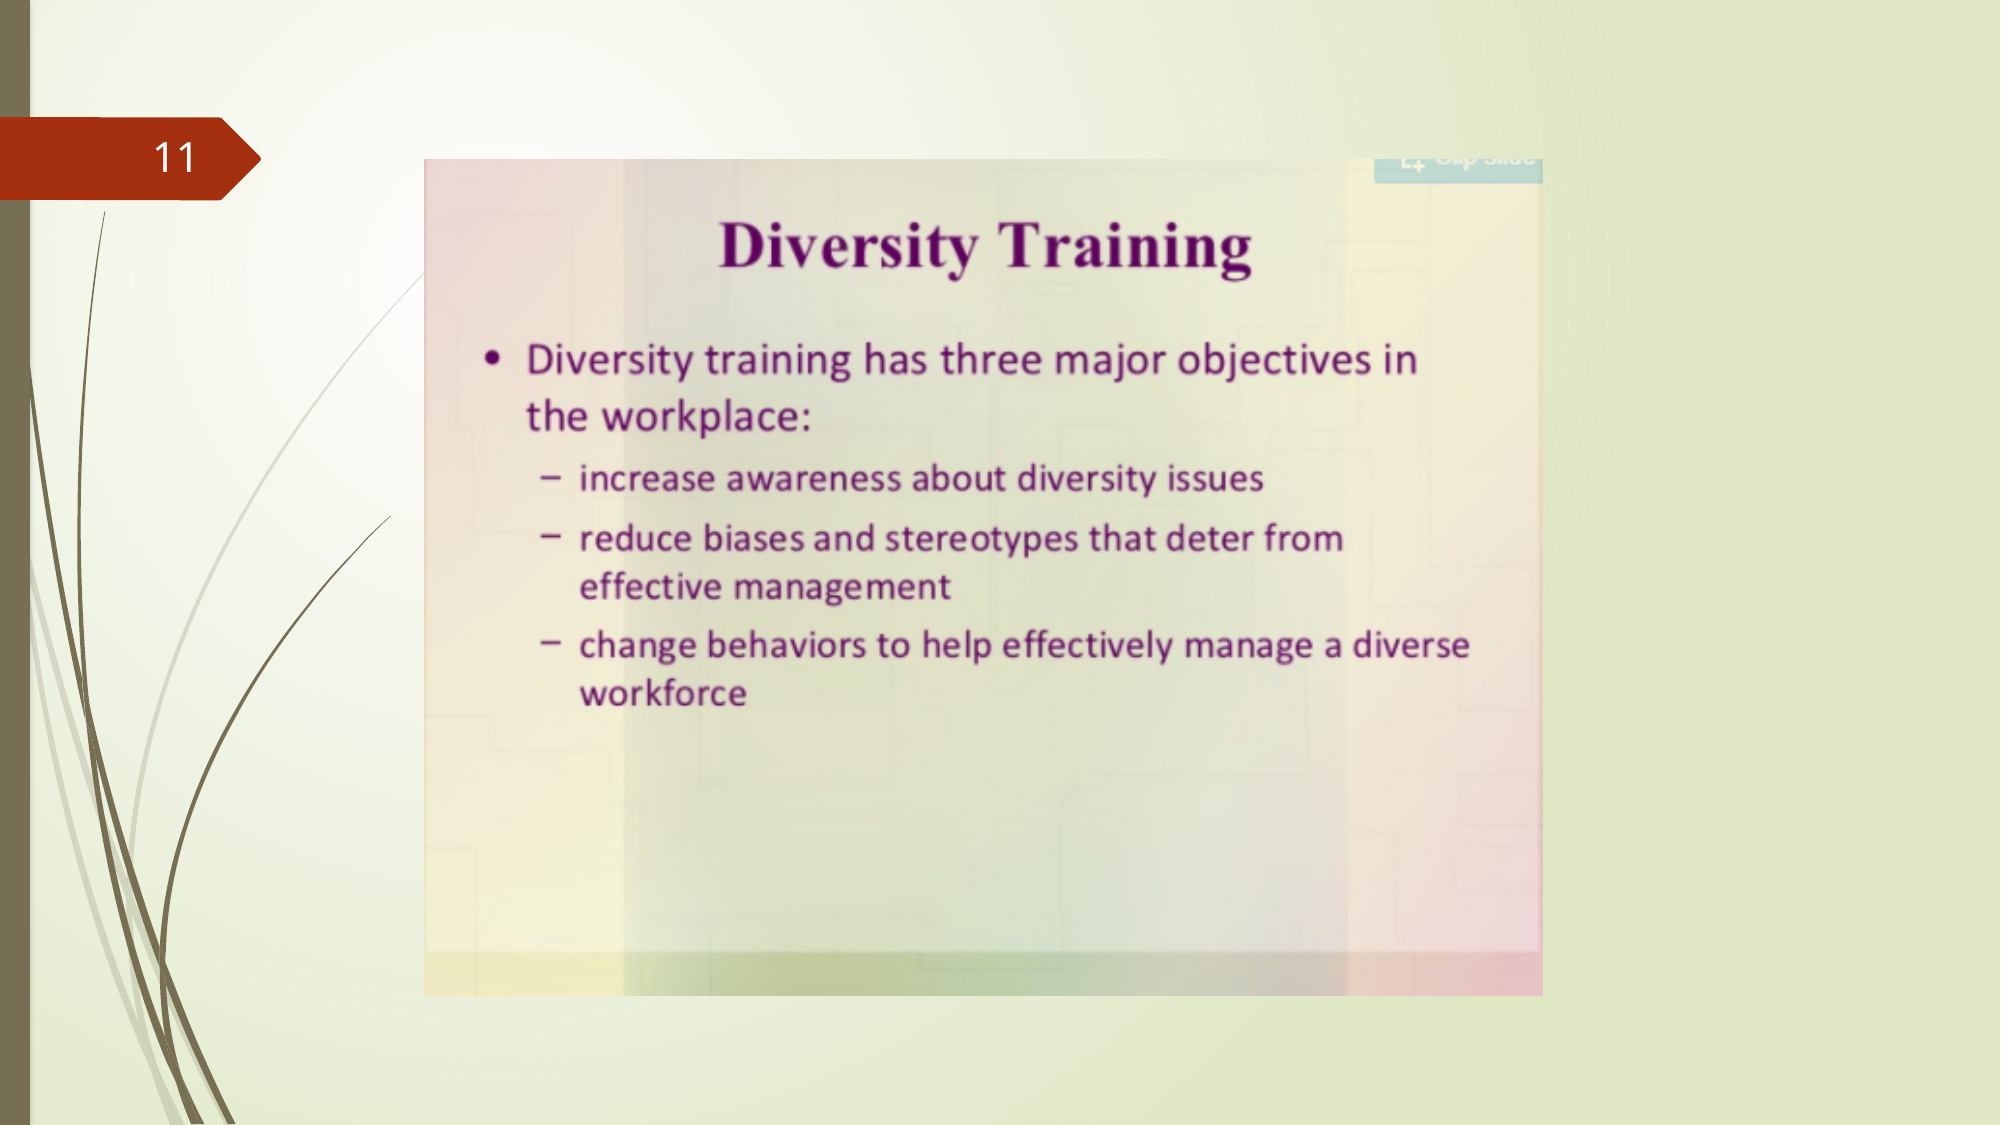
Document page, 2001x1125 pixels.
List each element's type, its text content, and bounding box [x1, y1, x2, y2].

picture [423, 158, 1543, 996]
slide_number 11 [87, 129, 216, 190]
